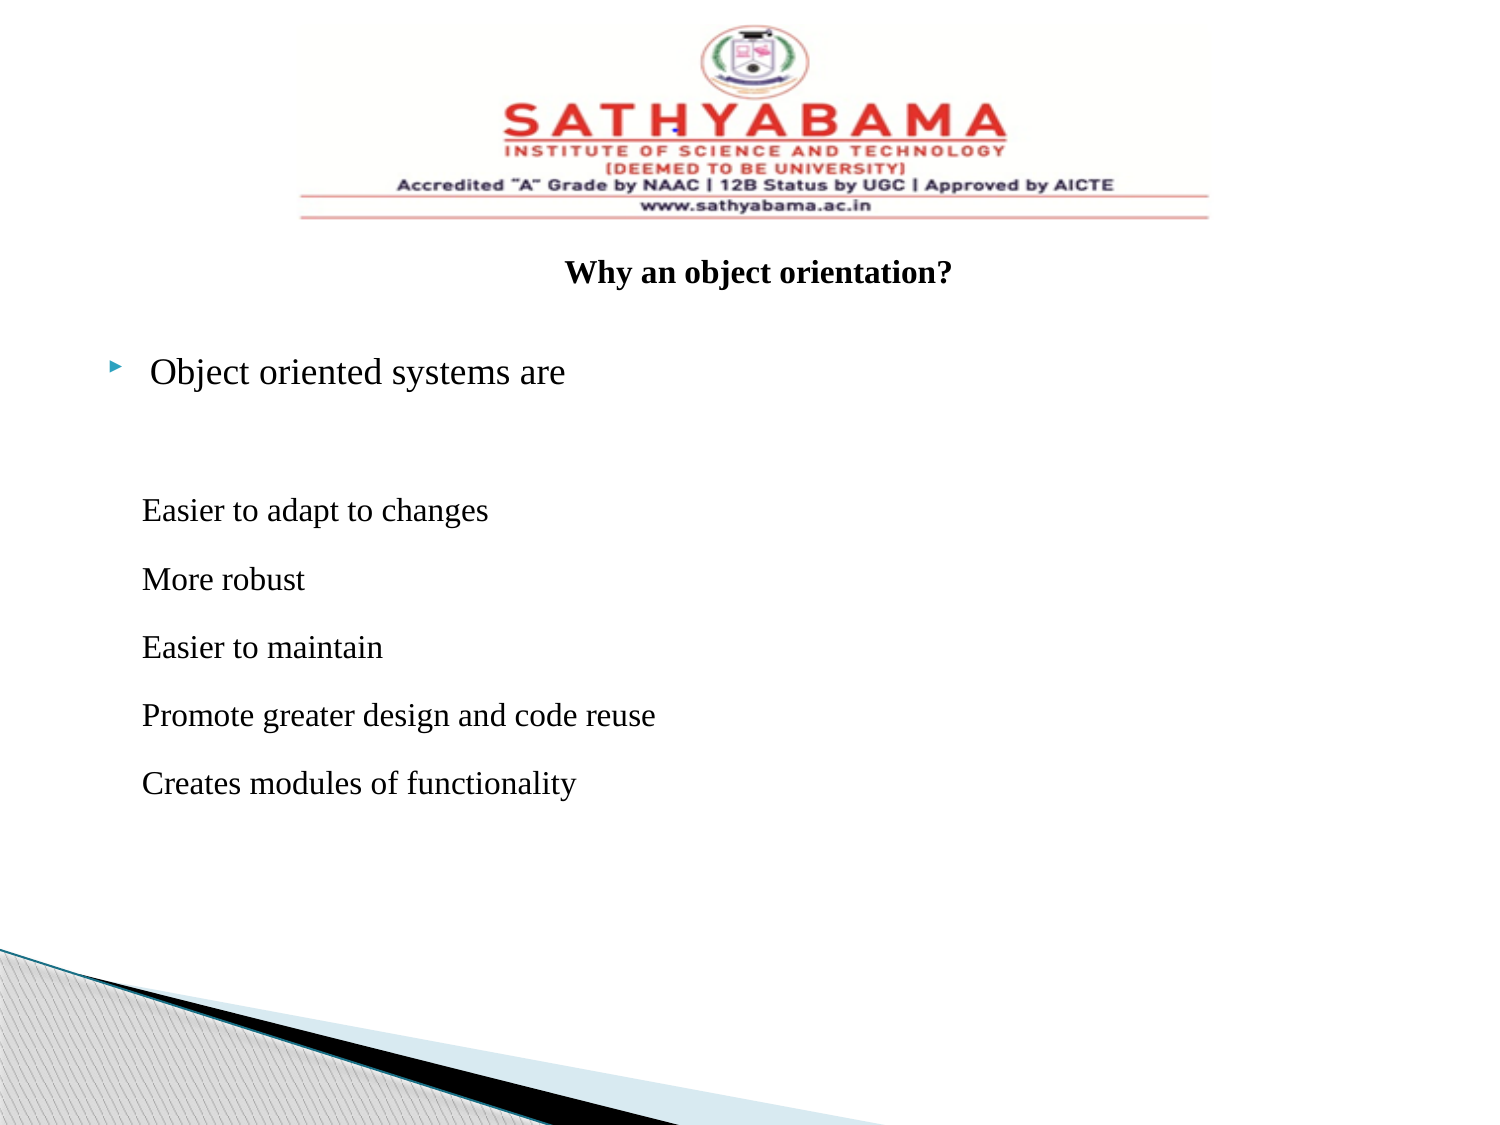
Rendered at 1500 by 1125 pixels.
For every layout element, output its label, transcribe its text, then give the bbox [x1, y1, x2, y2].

list Why an object orientation? Object oriented systems are  Easier to adapt to changes  More robust  Easier to maintain  Promote greater design and code reuse  Creates modules of functionality [75, 243, 1425, 986]
picture [262, 24, 1263, 238]
